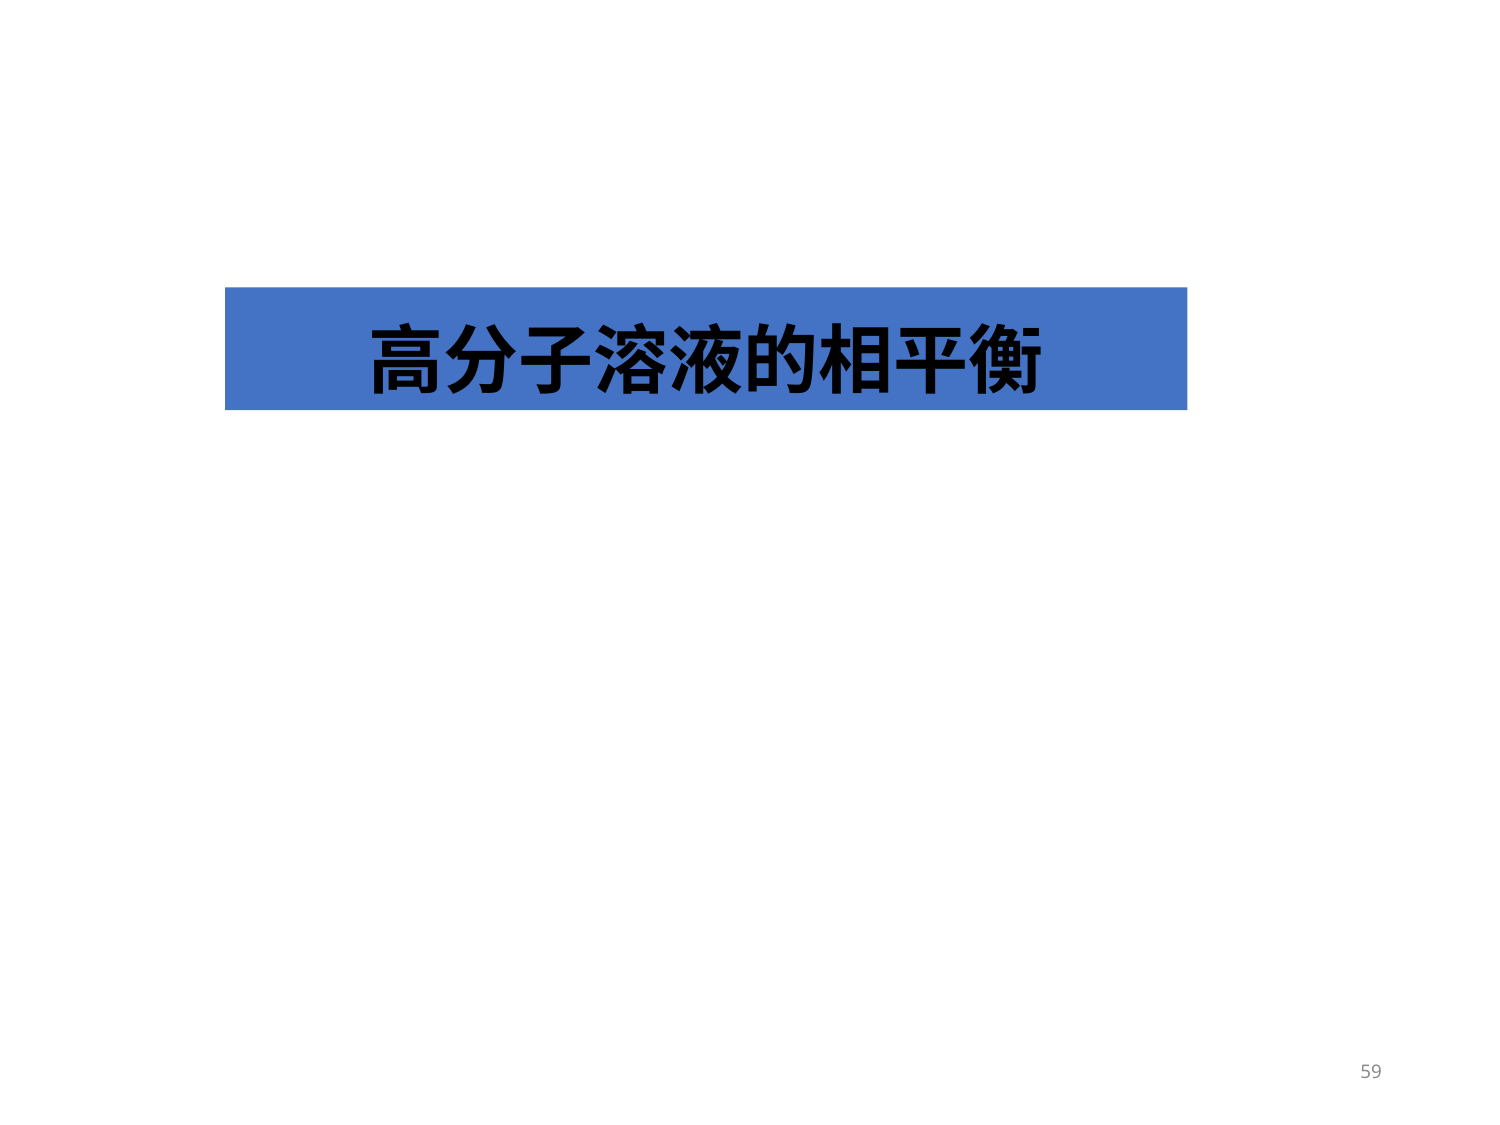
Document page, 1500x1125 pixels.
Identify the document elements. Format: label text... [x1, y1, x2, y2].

slide_number 59 [1059, 1042, 1397, 1103]
text_box 高分子溶液的相平衡 [225, 287, 1188, 411]
